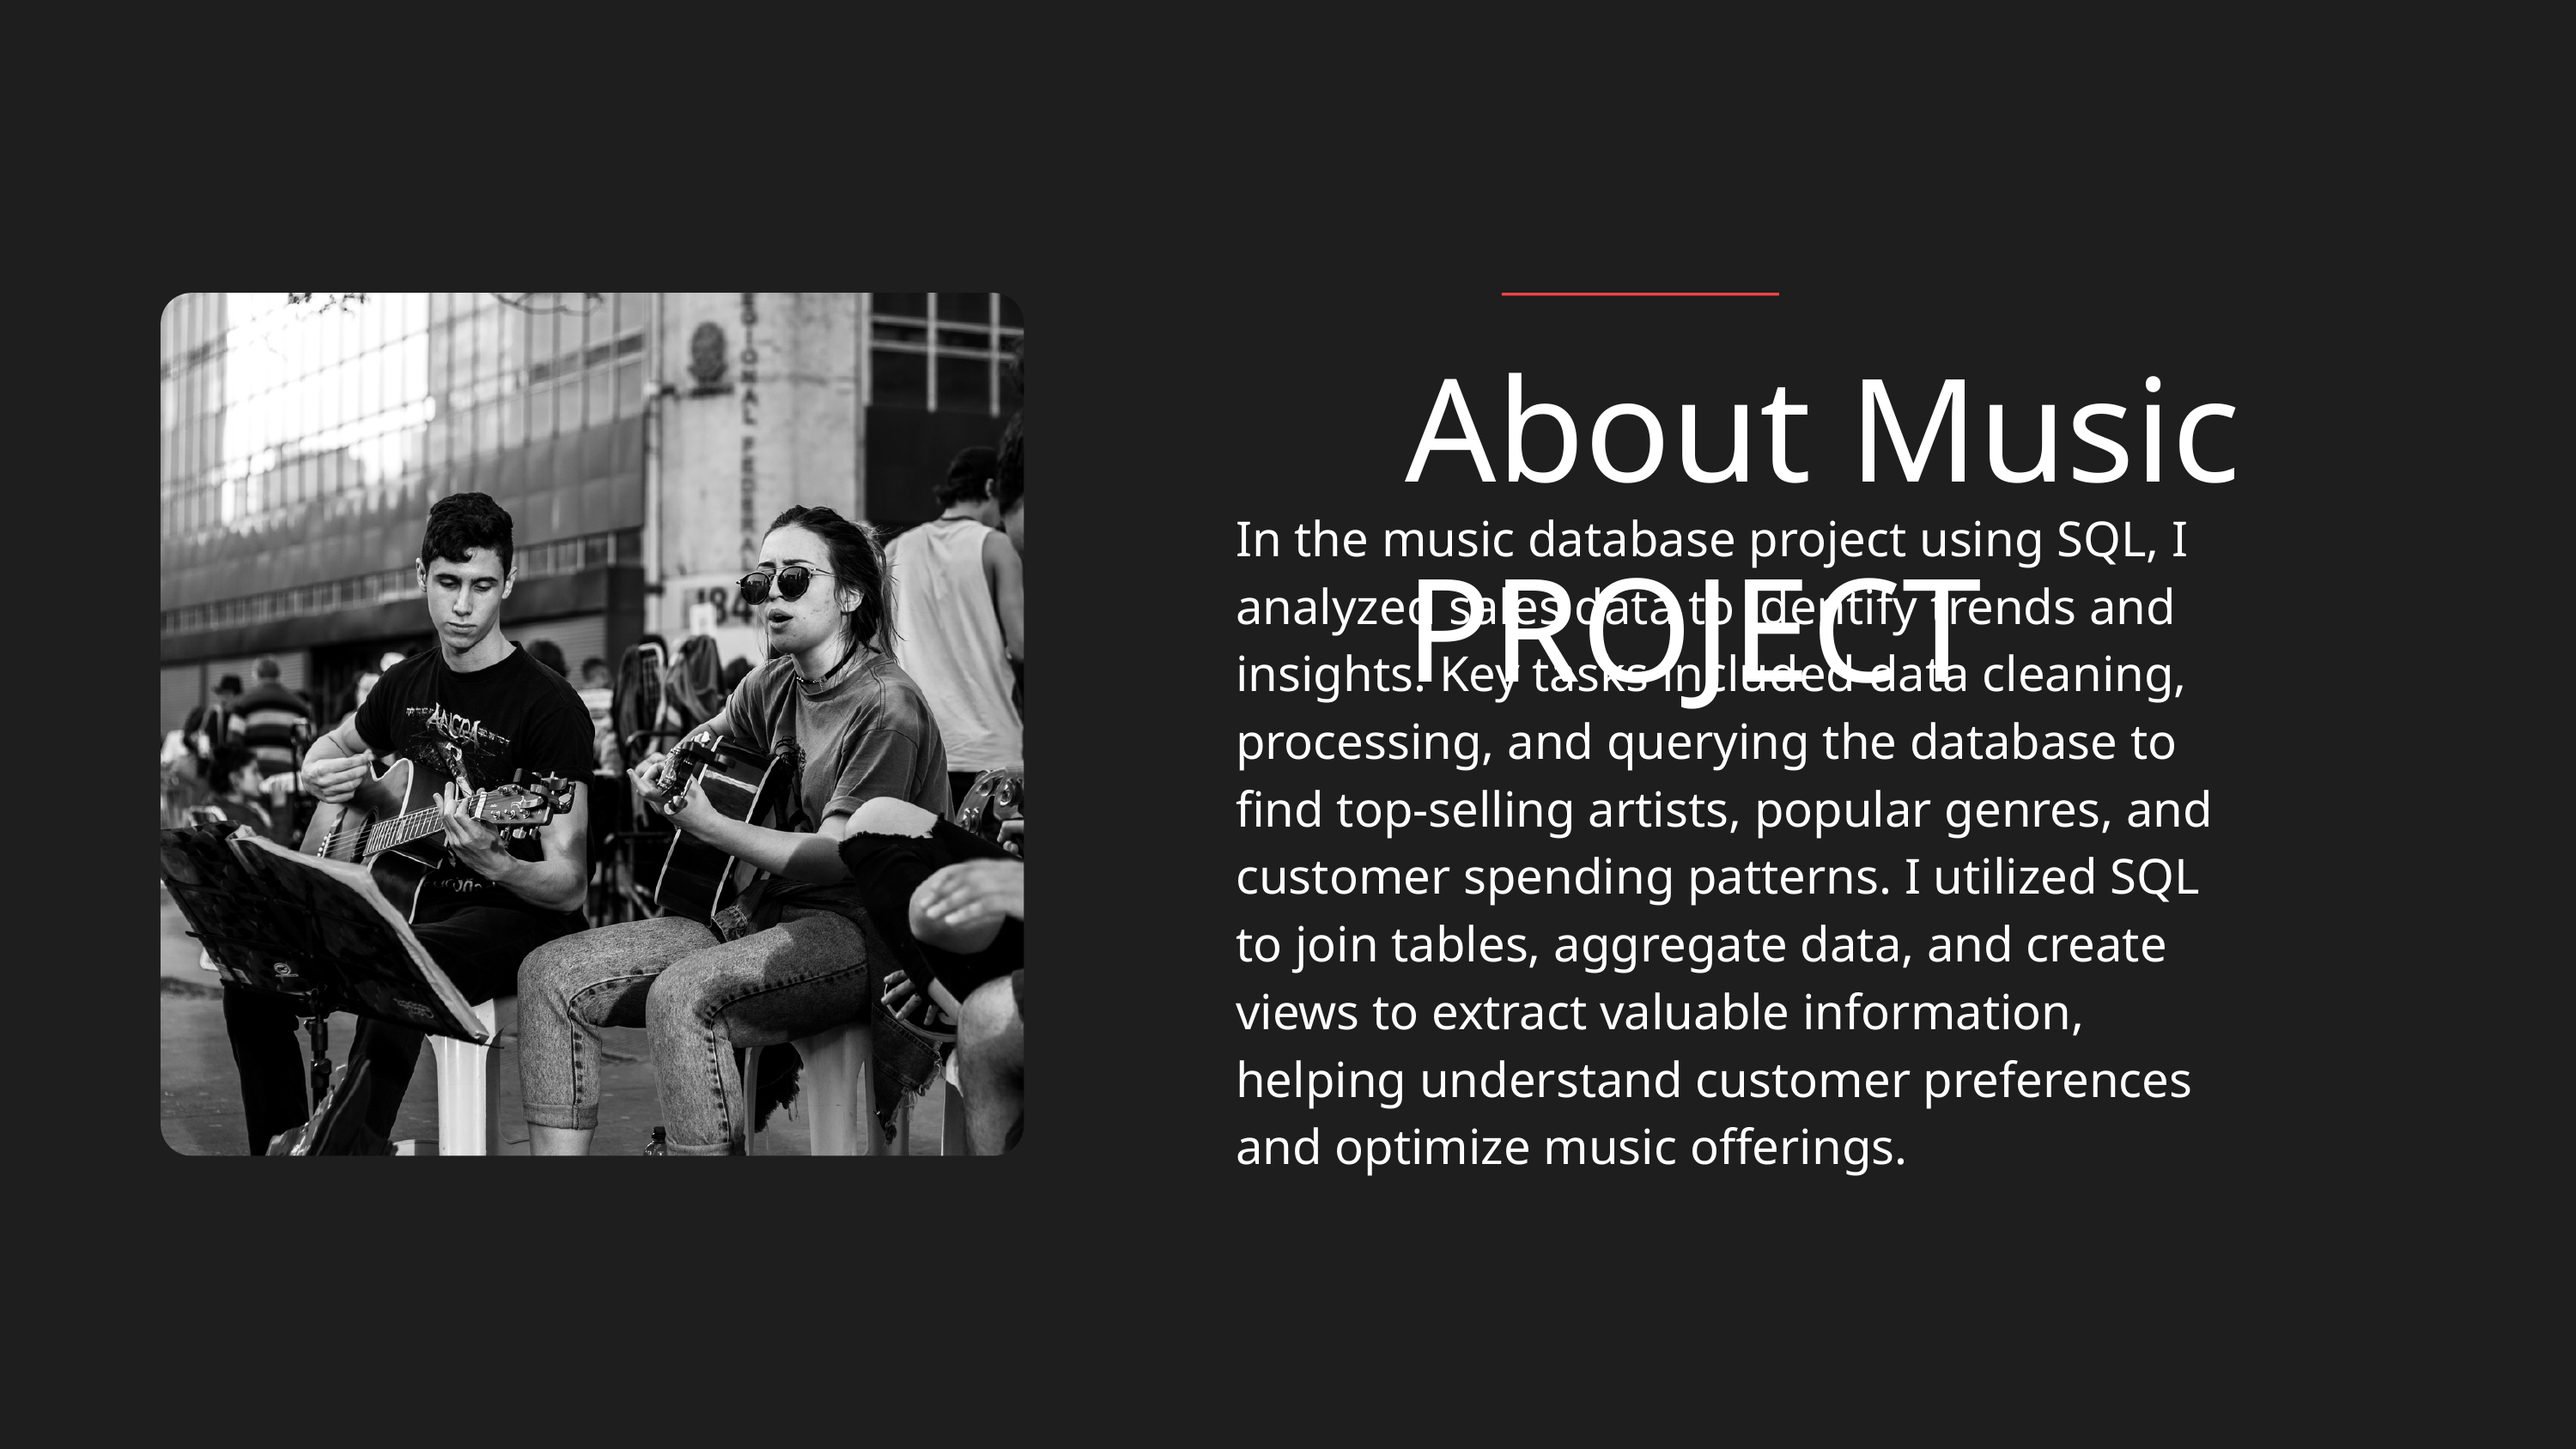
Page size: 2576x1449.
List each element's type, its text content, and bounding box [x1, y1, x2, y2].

text_box In the music database project using SQL, I analyzed sales data to identify trends and insights. Key tasks included data cleaning, processing, and querying the database to find top-selling artists, popular genres, and customer spending patterns. I utilized SQL to join tables, aggregate data, and create views to extract valuable information, helping understand customer preferences and optimize music offerings. [1236, 498, 2216, 1174]
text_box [160, 292, 1024, 1156]
text_box About Music PROJECT [1405, 310, 2432, 711]
